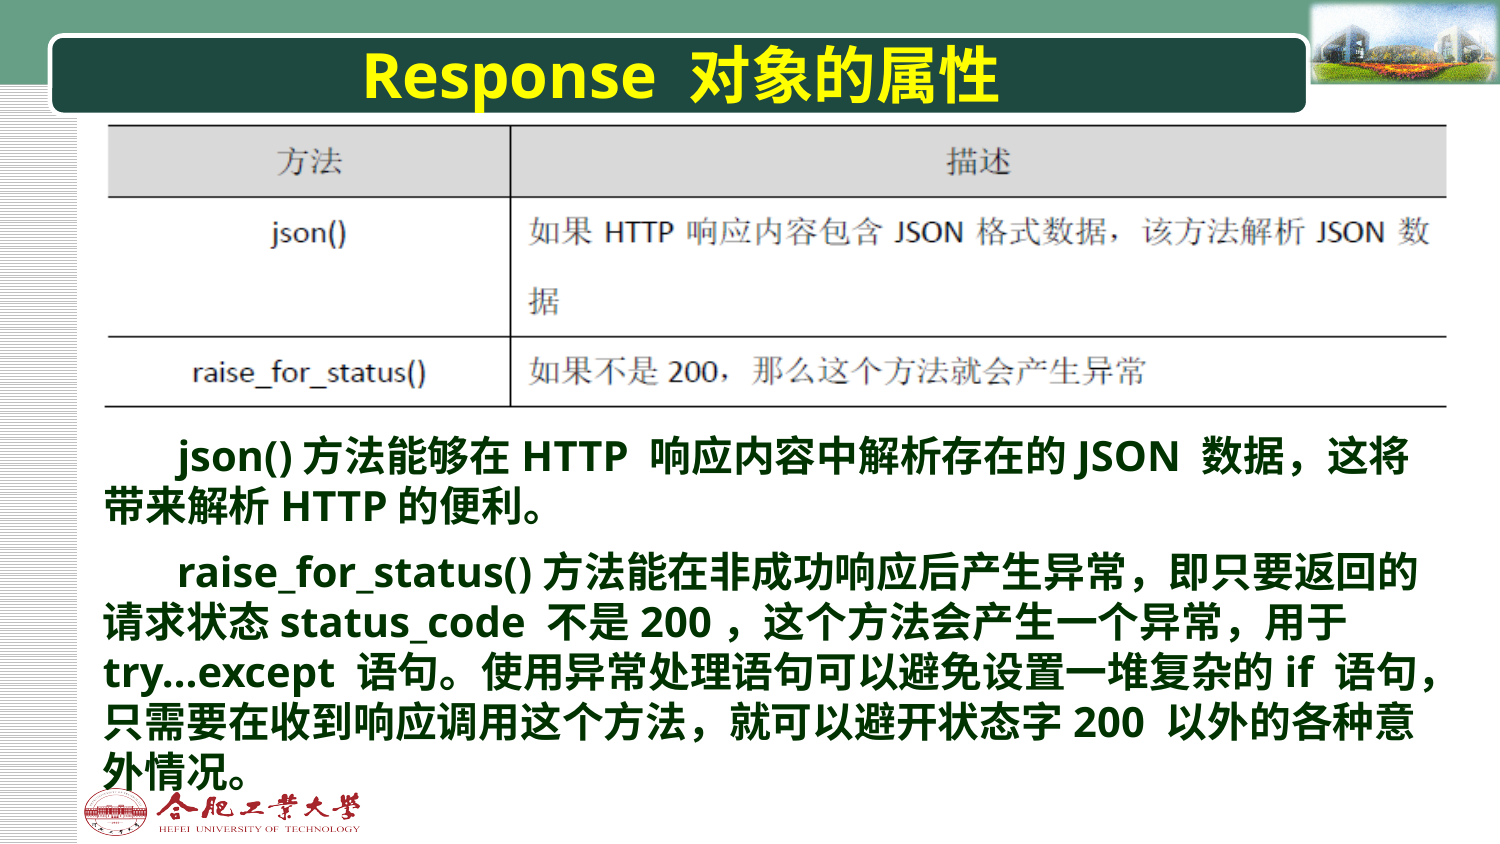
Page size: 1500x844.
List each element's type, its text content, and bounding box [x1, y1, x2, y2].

picture [1313, 6, 1495, 79]
title Response 对象的属性 [75, 39, 1288, 109]
text_box json()方法能够在HTTP 响应内容中解析存在的JSON 数据，这将带来解析HTTP的便利。 [88, 421, 1457, 537]
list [100, 114, 1457, 422]
picture [78, 785, 372, 841]
text_box raise_for_status()方法能在非成功响应后产生异常，即只要返回的请求状态status_code 不是200，这个方法会产生一个异常，用于try…except 语句。使用异常处理语句可以避免设置一堆复杂的if 语句，只需要在收到响应调用这个方法，就可以避开状态字200 以外的各种意外情况。 [87, 537, 1443, 804]
